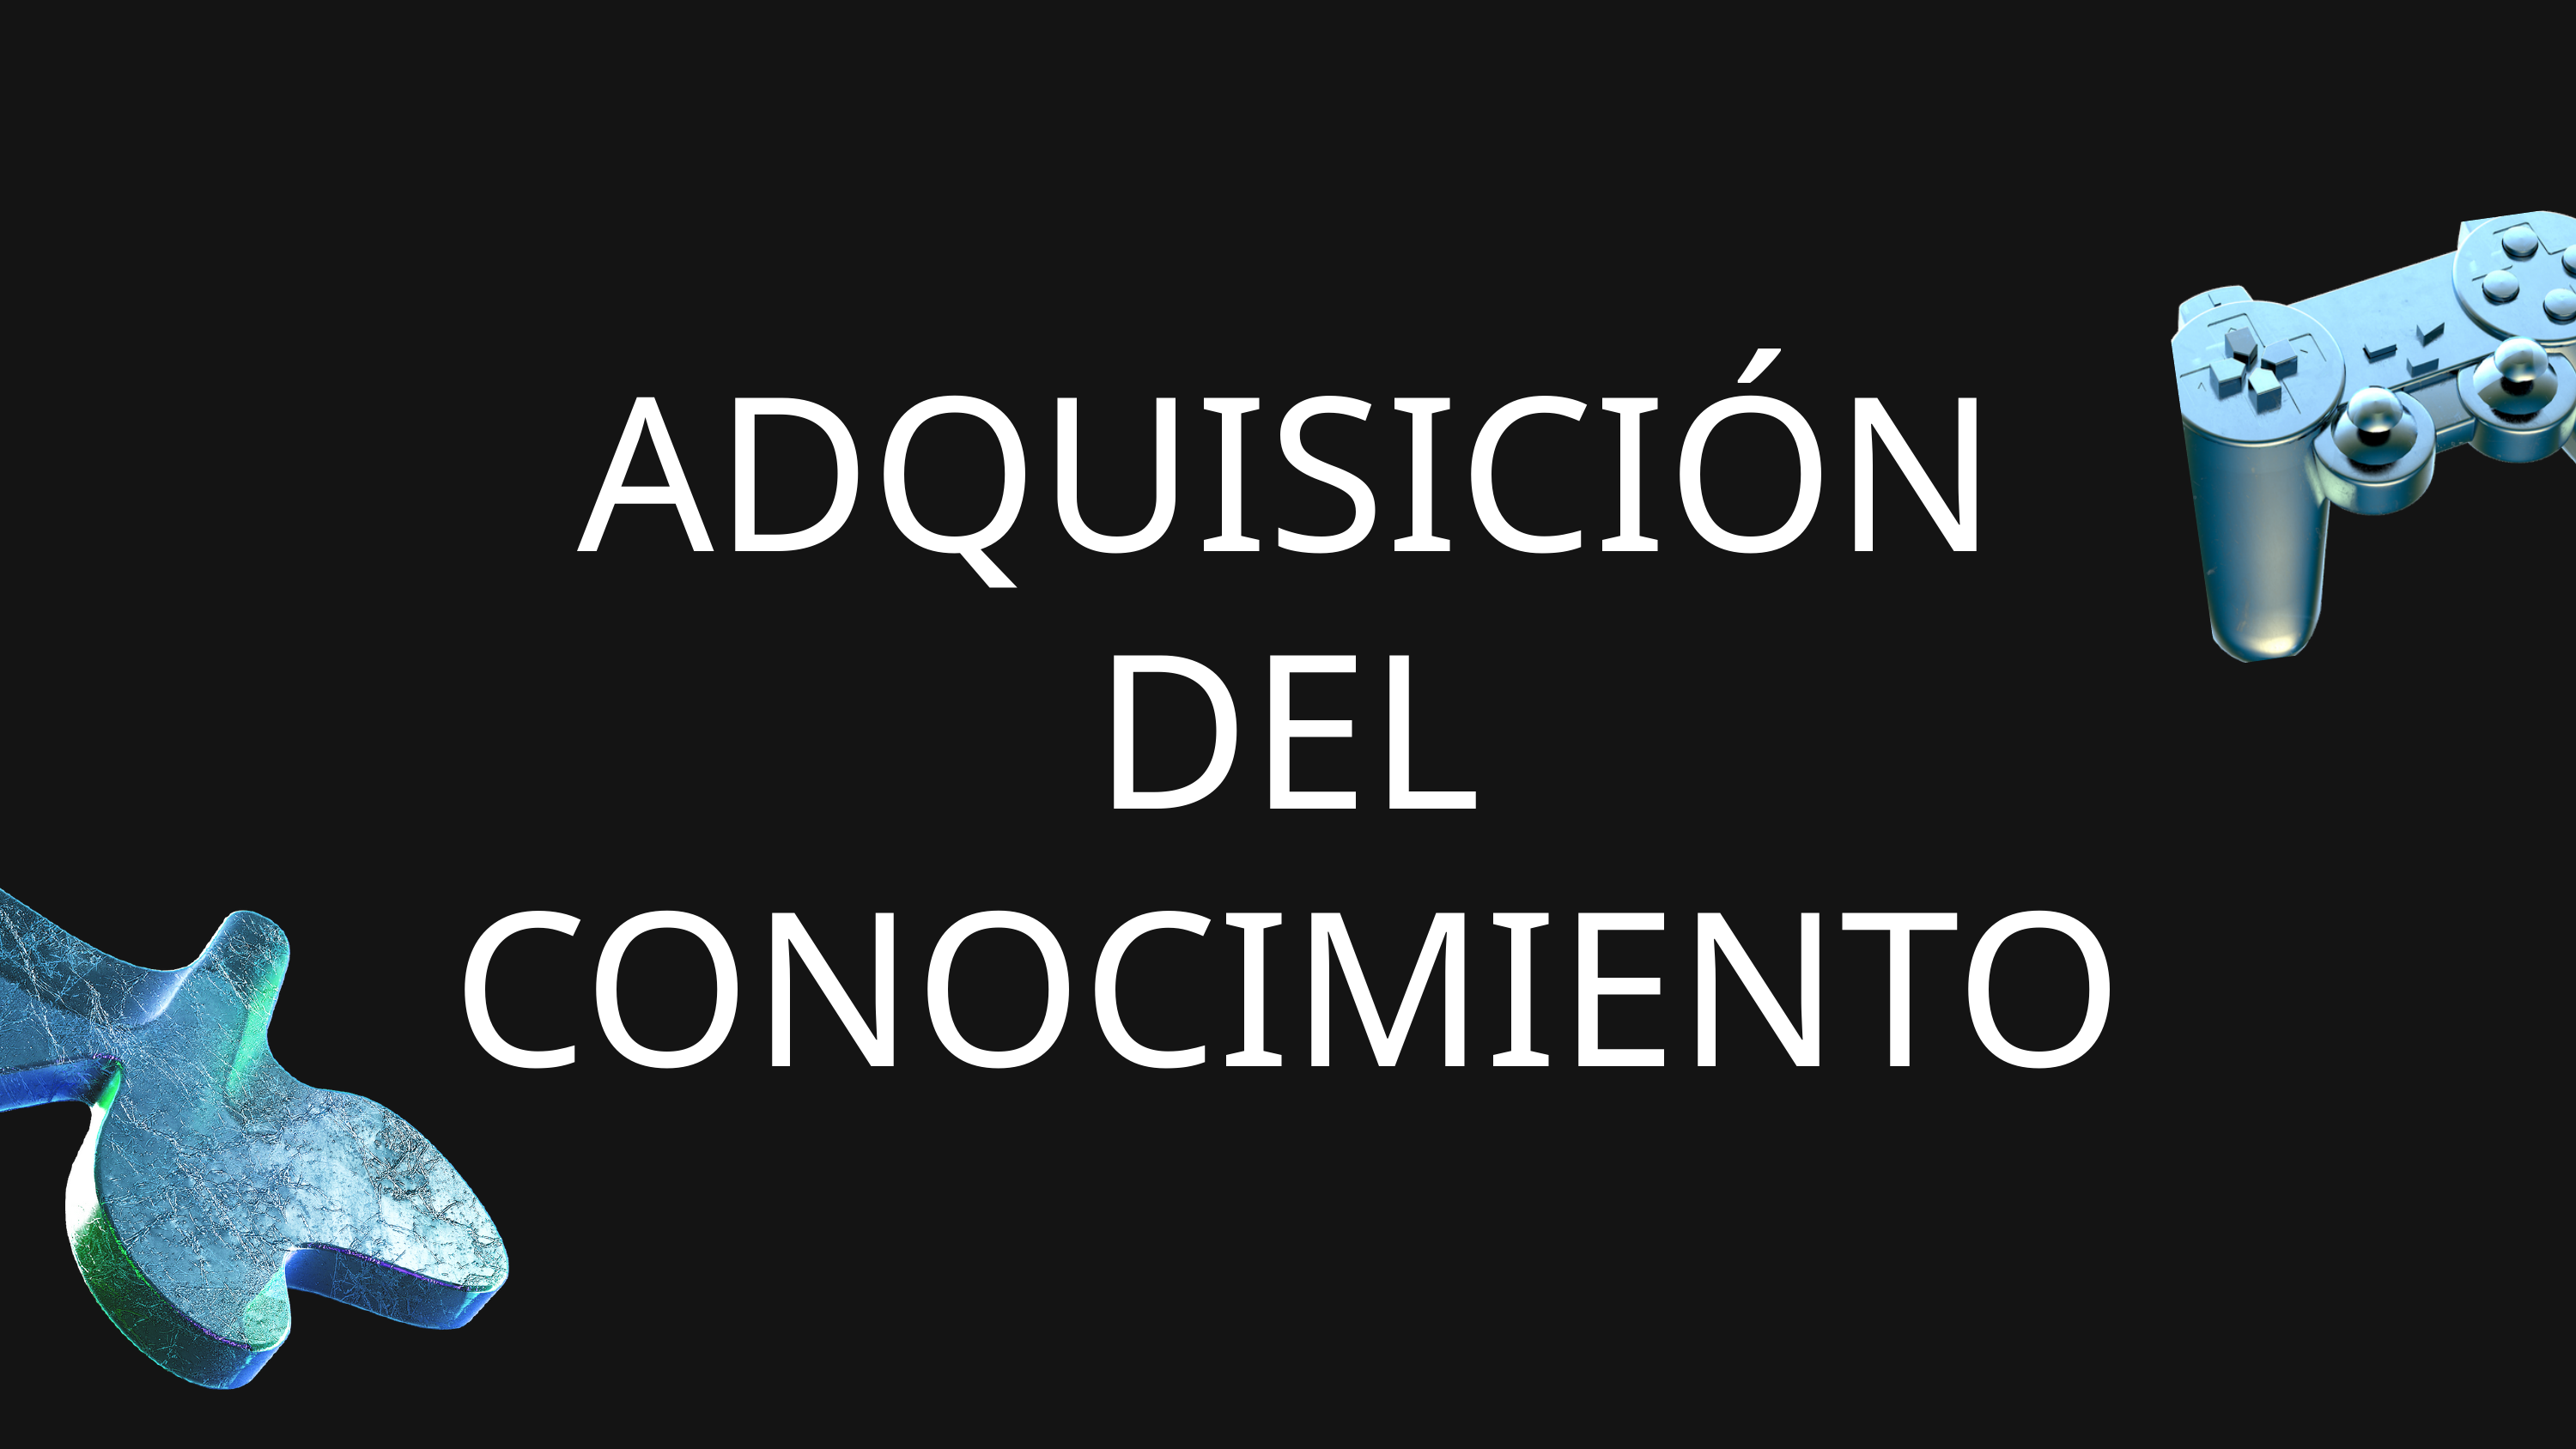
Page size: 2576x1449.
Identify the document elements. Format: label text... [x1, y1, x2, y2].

text_box [2160, 205, 2576, 667]
text_box ADQUISICIÓN DEL CONOCIMIENTO [413, 336, 2162, 1110]
text_box [0, 832, 509, 1390]
